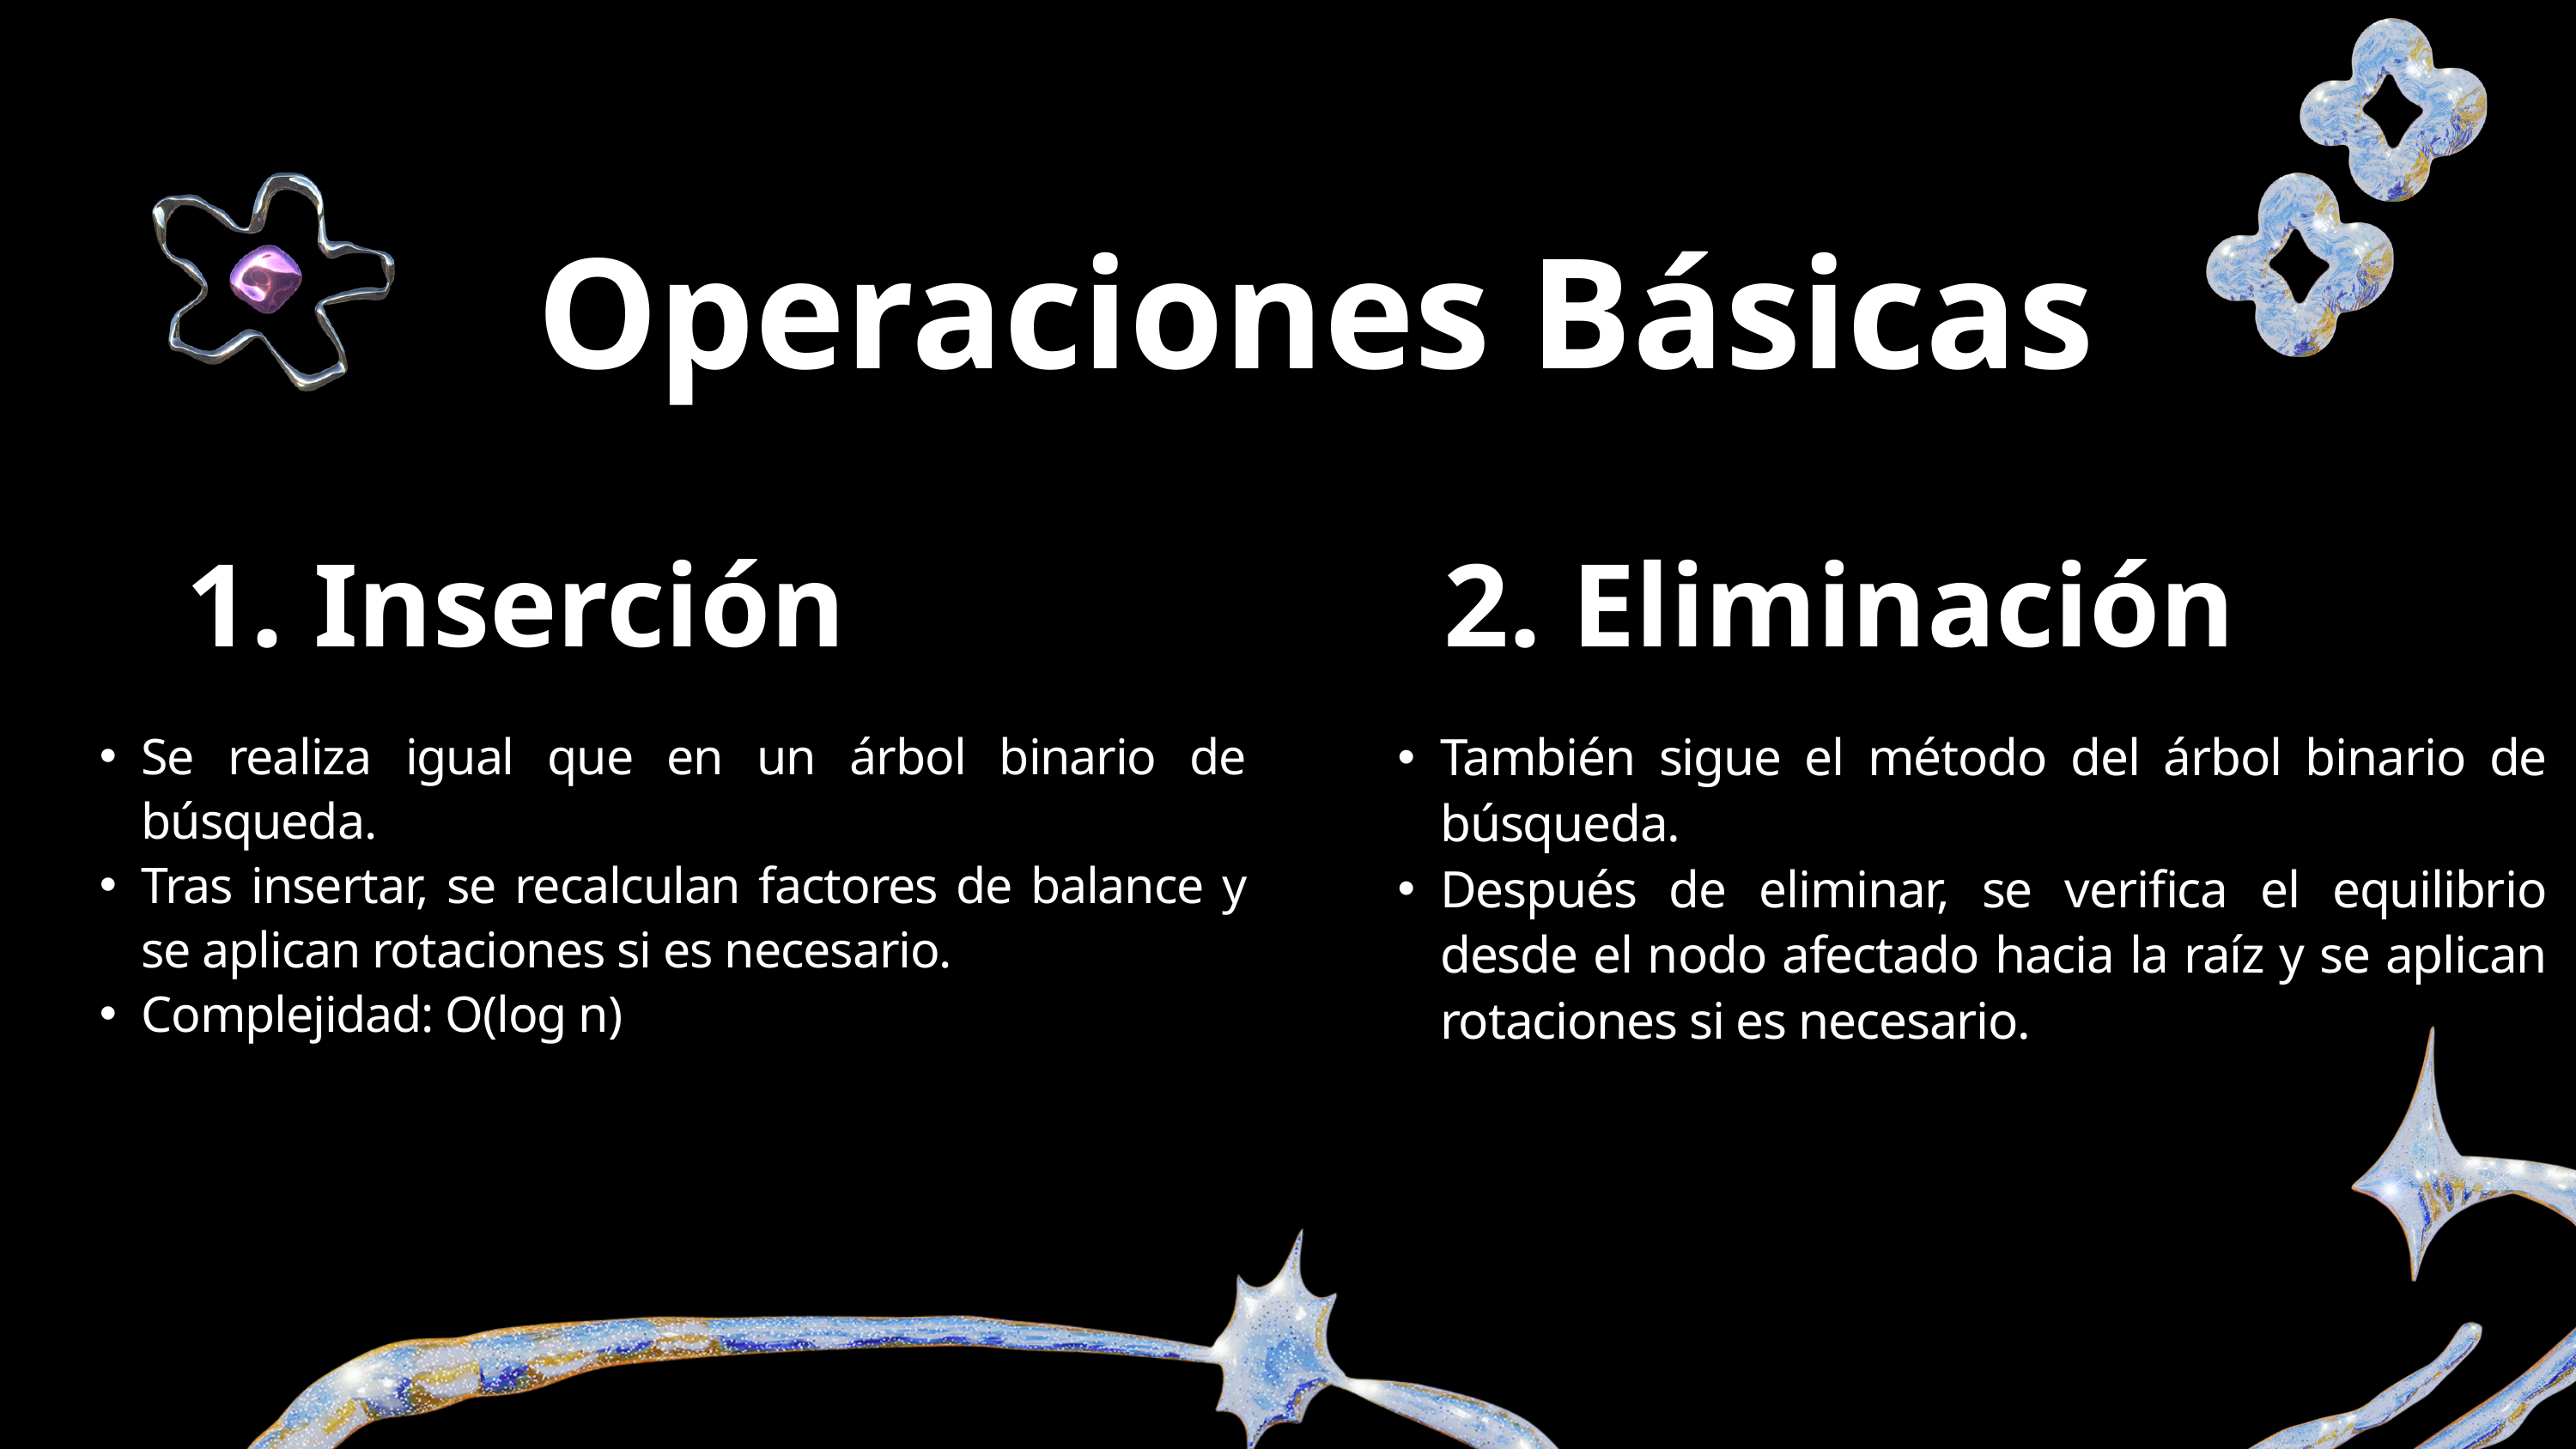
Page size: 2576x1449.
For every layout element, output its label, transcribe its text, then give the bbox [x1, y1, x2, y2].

text_box [2300, 18, 2488, 202]
text_box [152, 173, 395, 391]
text_box [2206, 173, 2300, 185]
text_box 1. Inserción [185, 509, 1288, 670]
text_box 2. Eliminación [1443, 509, 2458, 670]
text_box [2300, 202, 2394, 357]
text_box [1862, 1026, 2576, 1449]
text_box Operaciones Básicas [331, 185, 2300, 399]
text_box [229, 1228, 1607, 1449]
text_box Se realiza igual que en un árbol binario de búsqueda. Tras insertar, se recalculan factores de balance y se aplican rotaciones si es necesario. Complejidad: O(log n) [58, 720, 1247, 1107]
text_box También sigue el método del árbol binario de búsqueda. Después de eliminar, se verifica el equilibrio desde el nodo afectado hacia la raíz y se aplican rotaciones si es necesario. [1354, 720, 2548, 1115]
